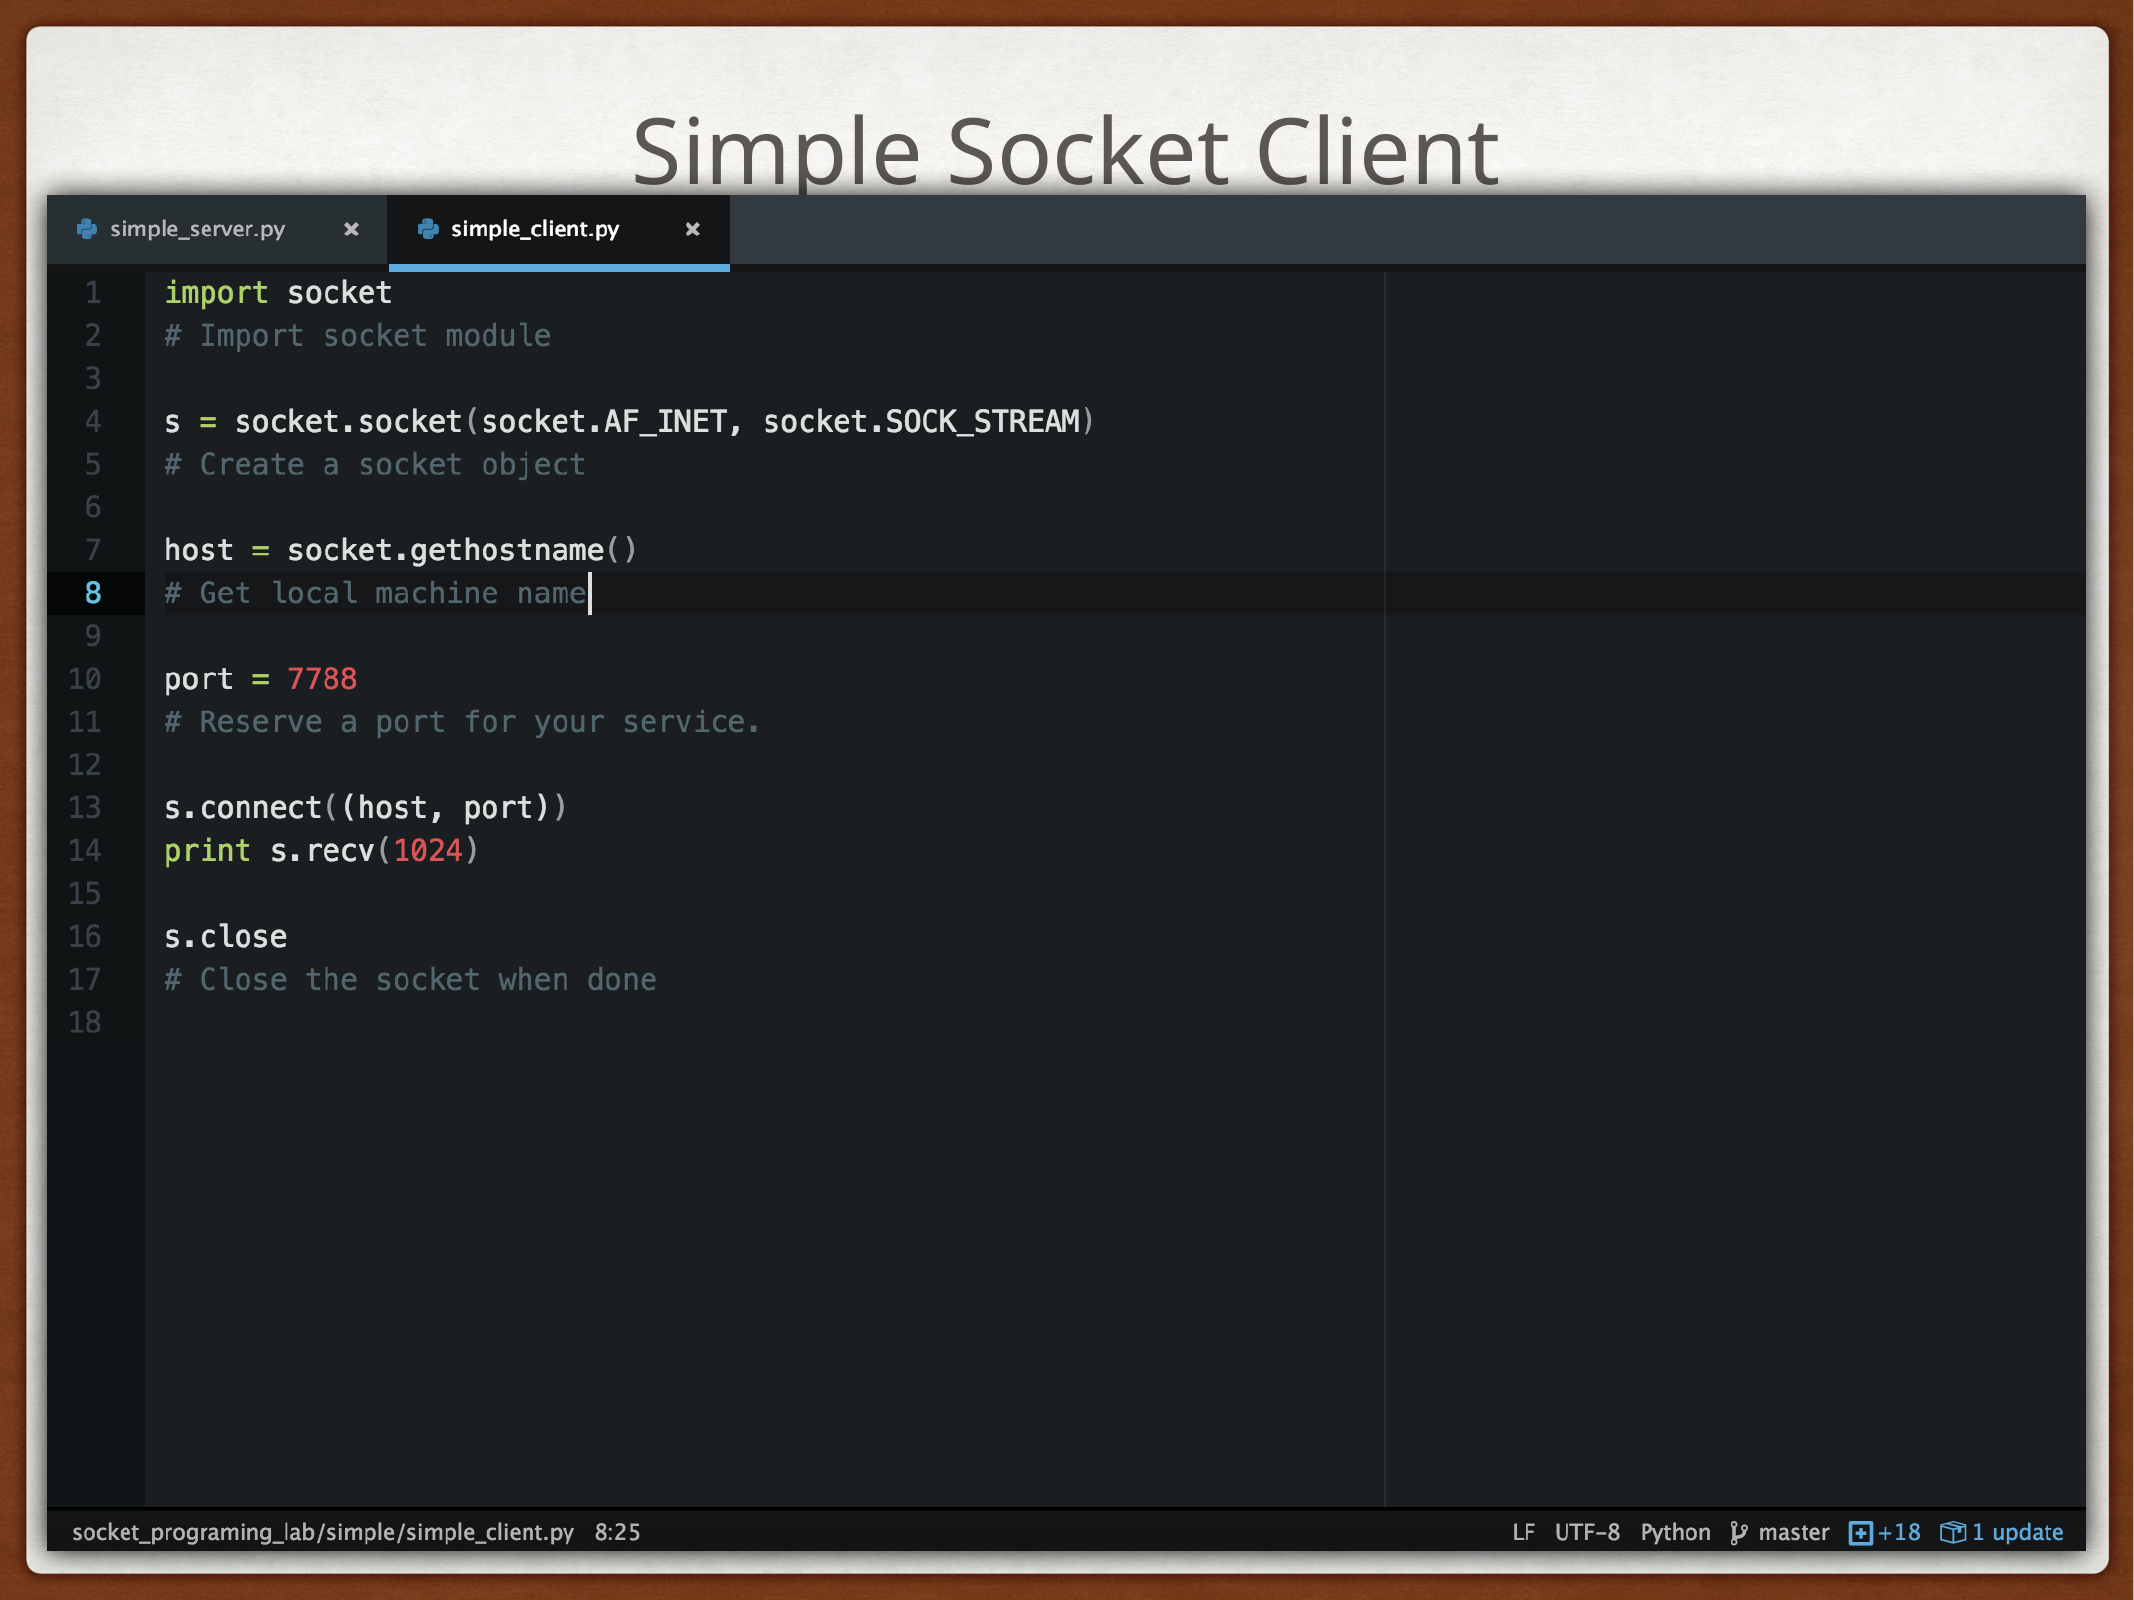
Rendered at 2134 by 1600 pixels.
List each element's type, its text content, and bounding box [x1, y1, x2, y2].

text_box Simple Socket Client [623, 84, 1510, 171]
picture [0, 0, 2134, 1600]
